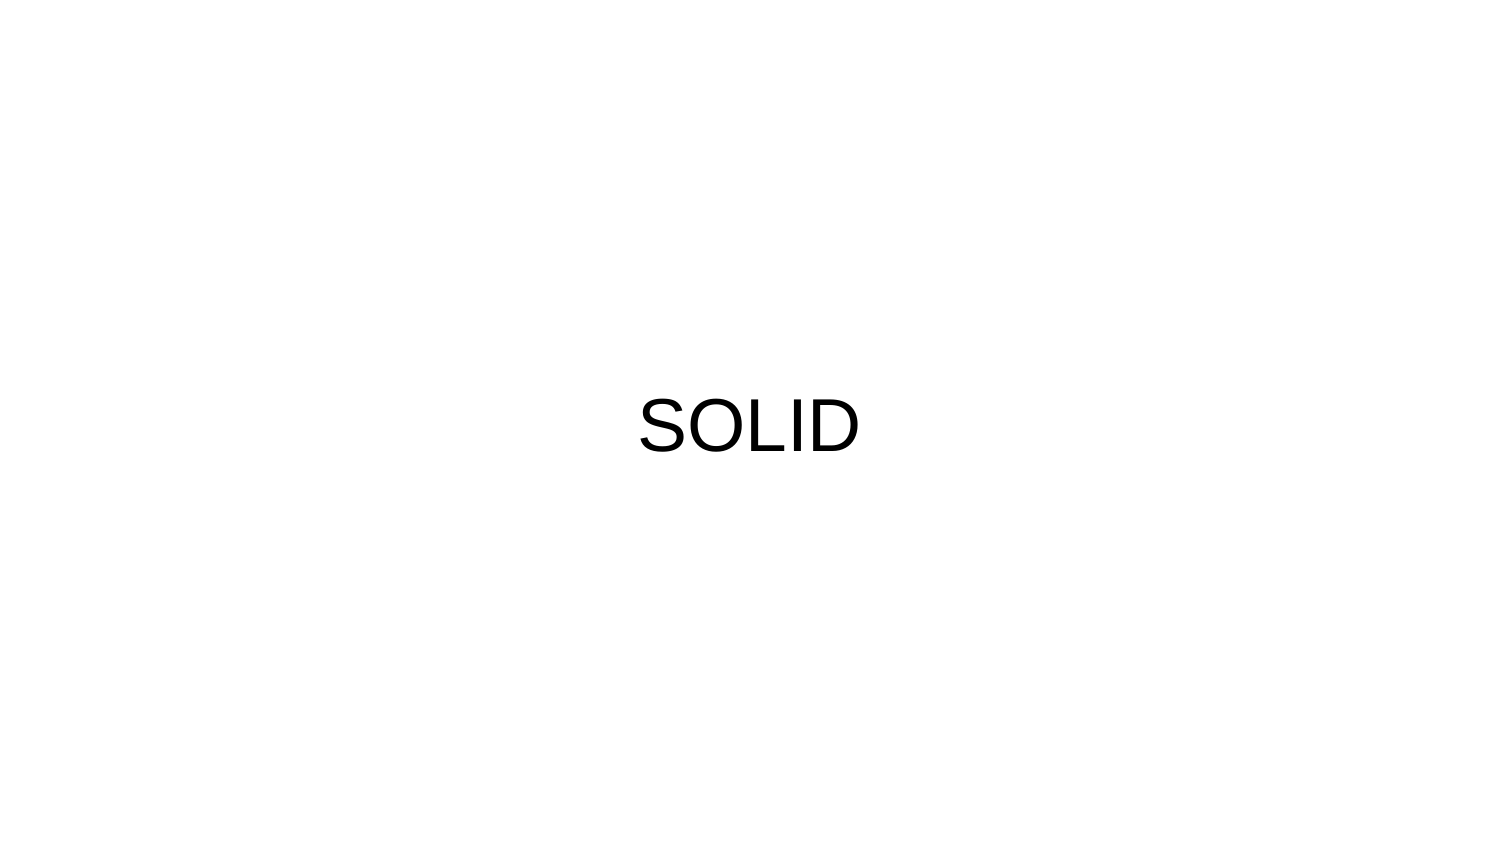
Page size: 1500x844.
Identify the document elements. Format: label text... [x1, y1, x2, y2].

title SOLID [51, 352, 1449, 491]
